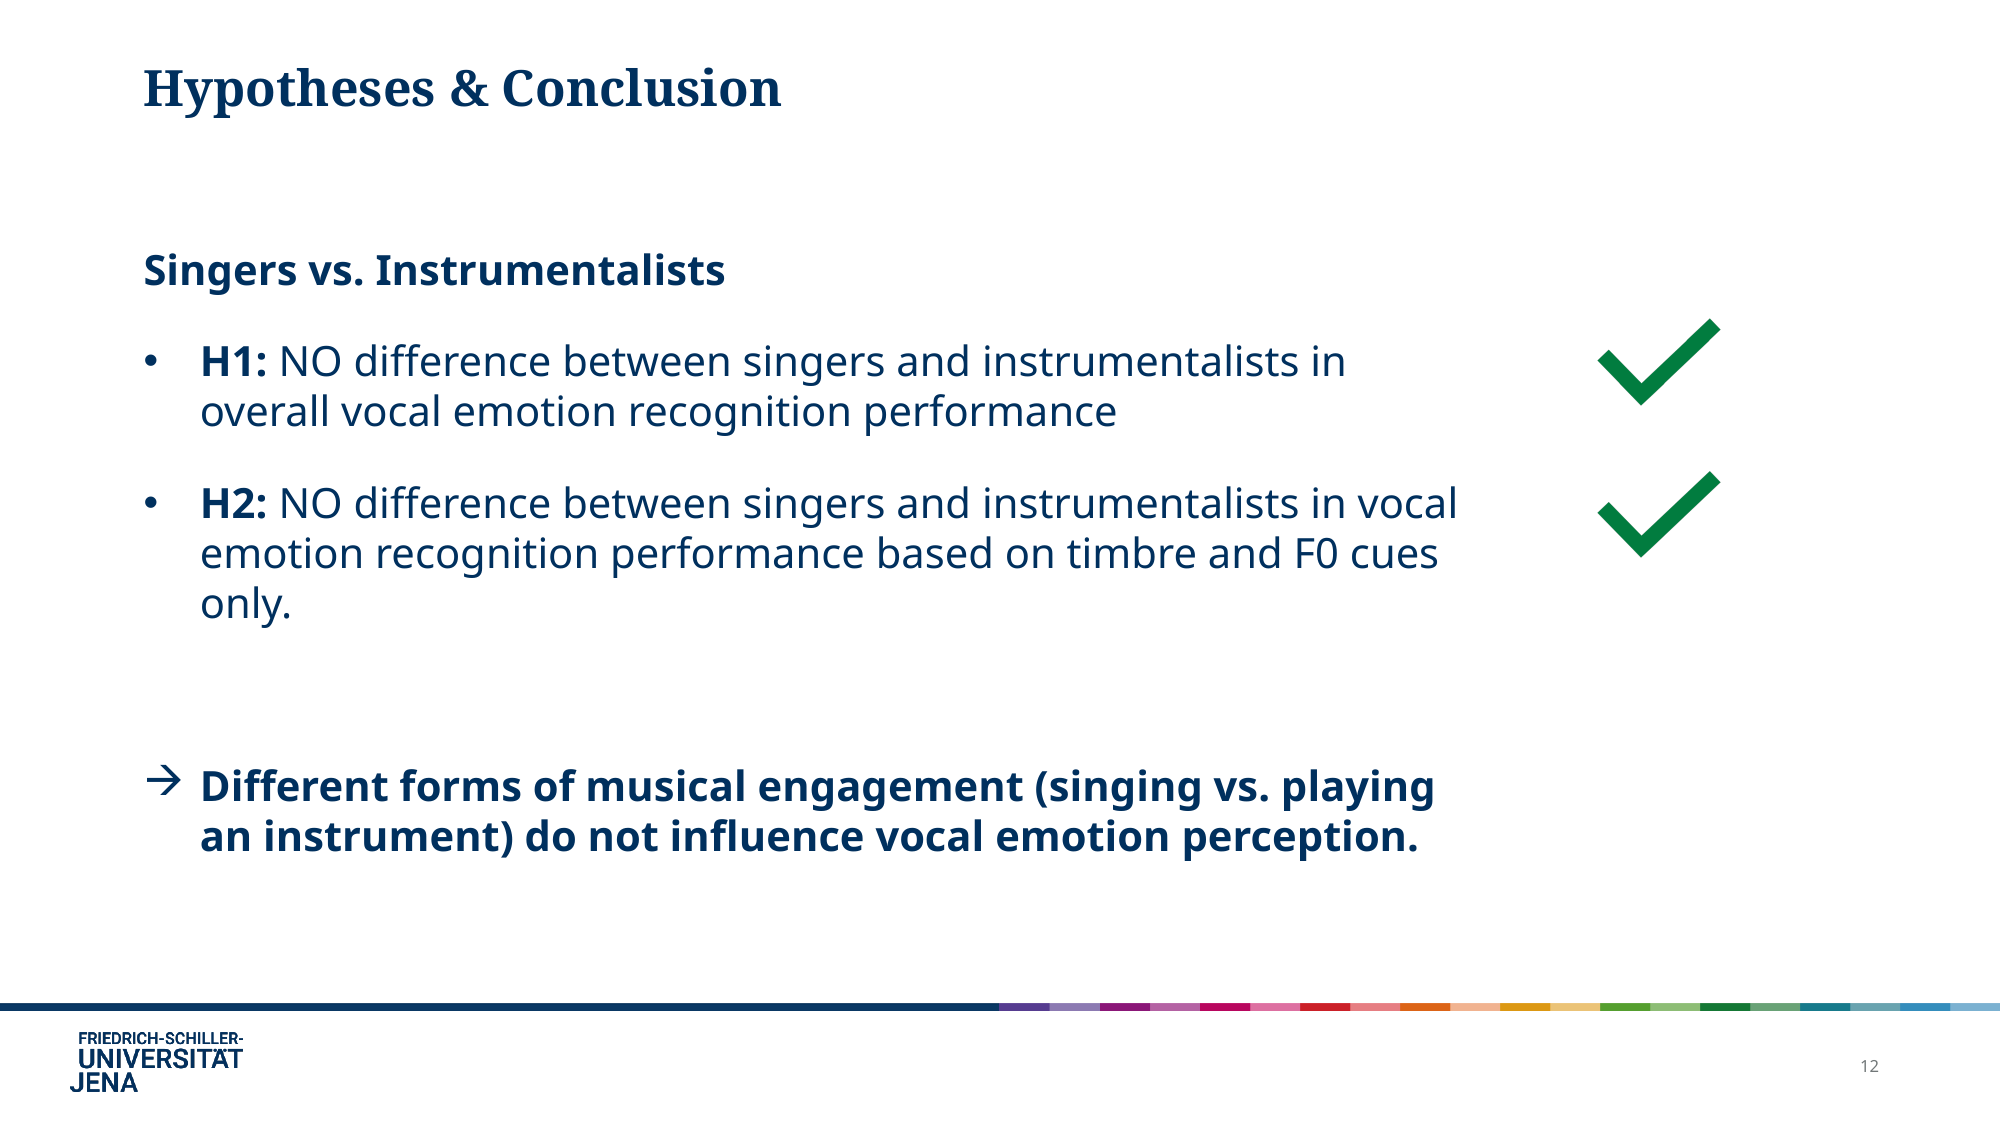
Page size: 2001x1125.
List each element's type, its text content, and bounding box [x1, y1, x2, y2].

picture [999, 1003, 2000, 1011]
title Hypotheses & Conclusion [143, 56, 1880, 169]
picture [1594, 297, 1723, 426]
list Singers vs. Instrumentalists H1: NO difference between singers and instrumentalists in overall vocal emotion recognition performance H2: NO difference between singers and instrumentalists in vocal emotion recognition performance based on timbre and F0 cues only. Different forms of musical engagement (singing vs. playing an instrument) do not influence vocal emotion perception. [143, 243, 1463, 957]
picture [70, 1032, 243, 1092]
picture [1594, 450, 1723, 579]
